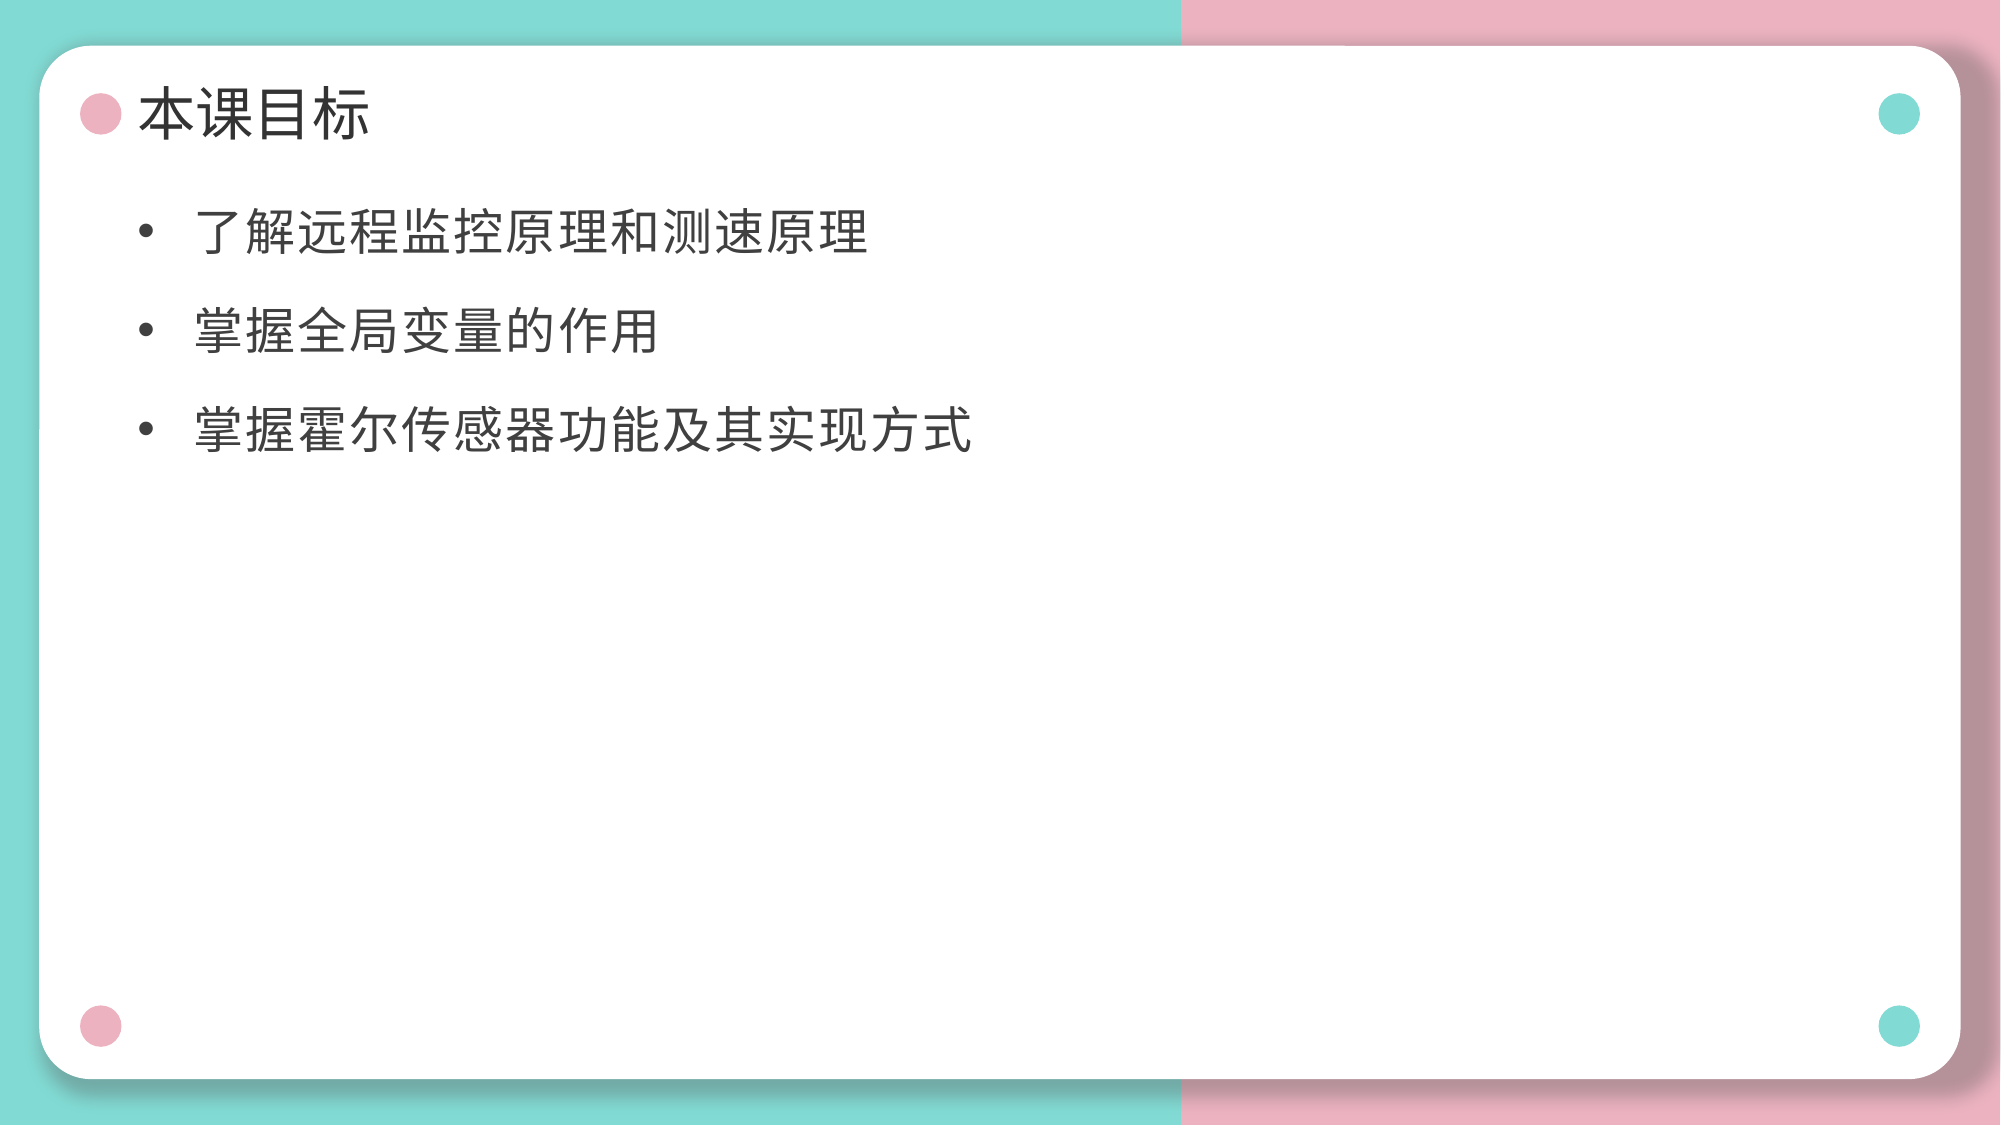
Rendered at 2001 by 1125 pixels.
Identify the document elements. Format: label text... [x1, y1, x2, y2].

text_box 了解远程监控原理和测速原理 掌握全局变量的作用 掌握霍尔传感器功能及其实现方式 [137, 182, 1863, 459]
title 本课目标 [137, 77, 976, 157]
